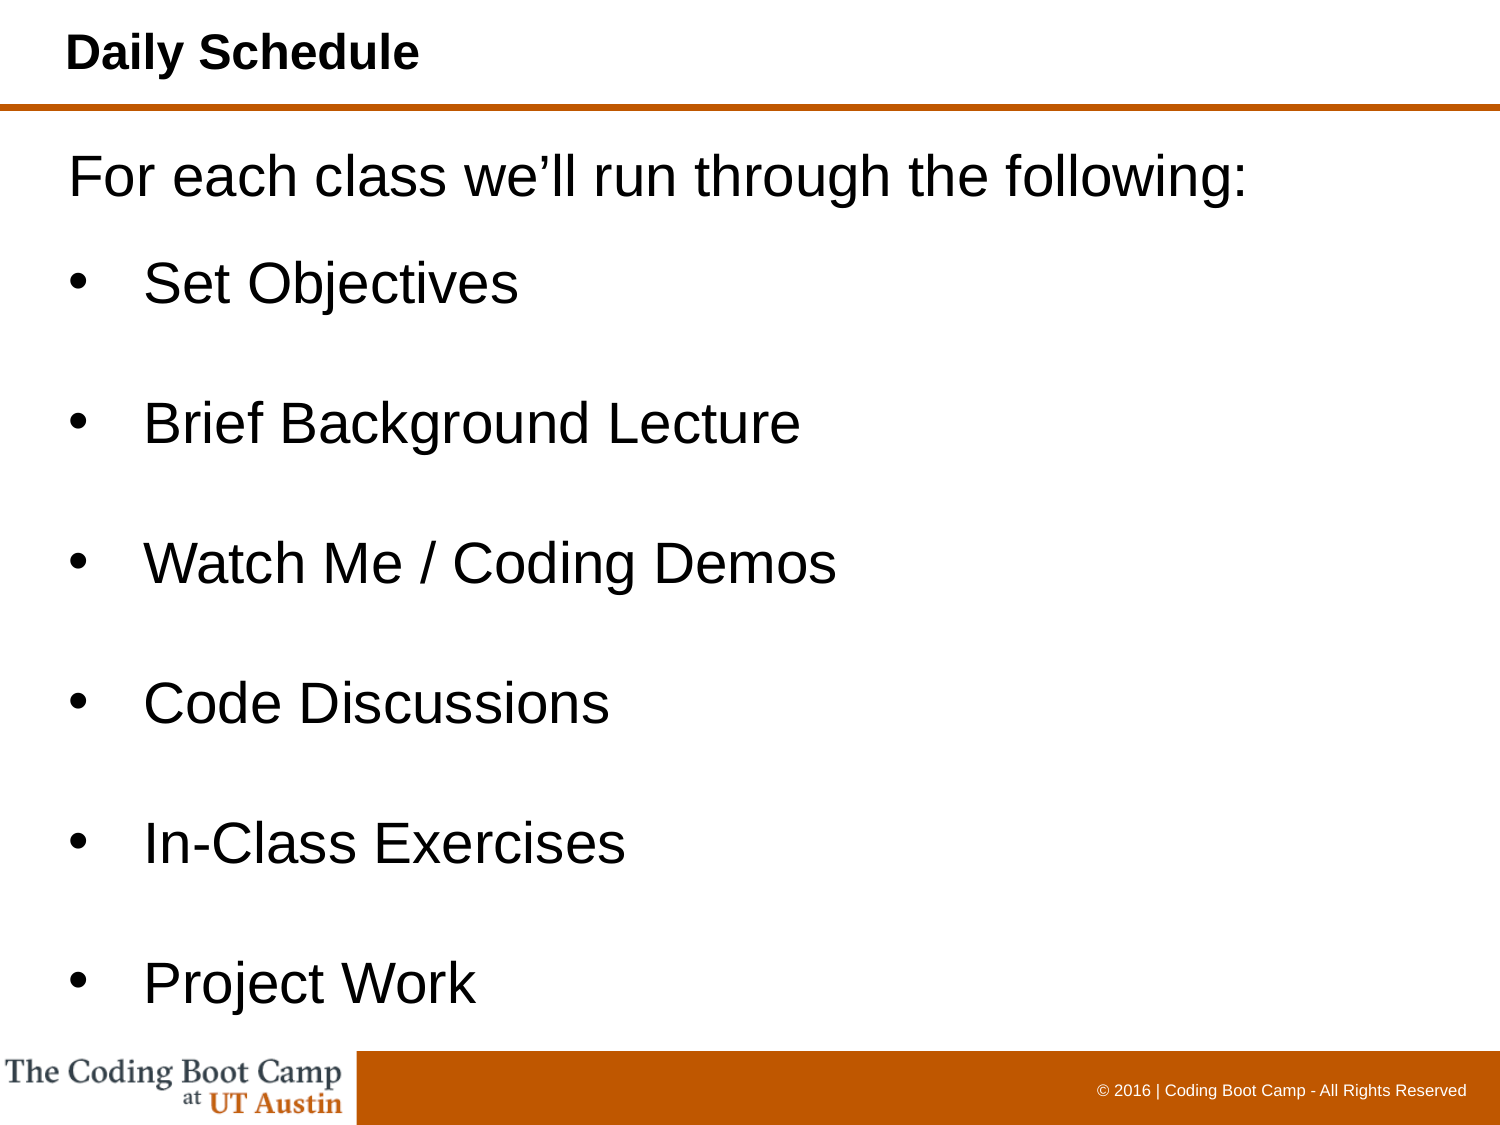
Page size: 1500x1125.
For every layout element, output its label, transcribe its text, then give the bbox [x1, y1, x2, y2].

text_box For each class we’ll run through the following: Set Objectives Brief Background Lecture Watch Me / Coding Demos Code Discussions In-Class Exercises Project Work [16, 122, 1484, 1037]
title Daily Schedule [50, 0, 948, 108]
picture [0, 1050, 357, 1125]
